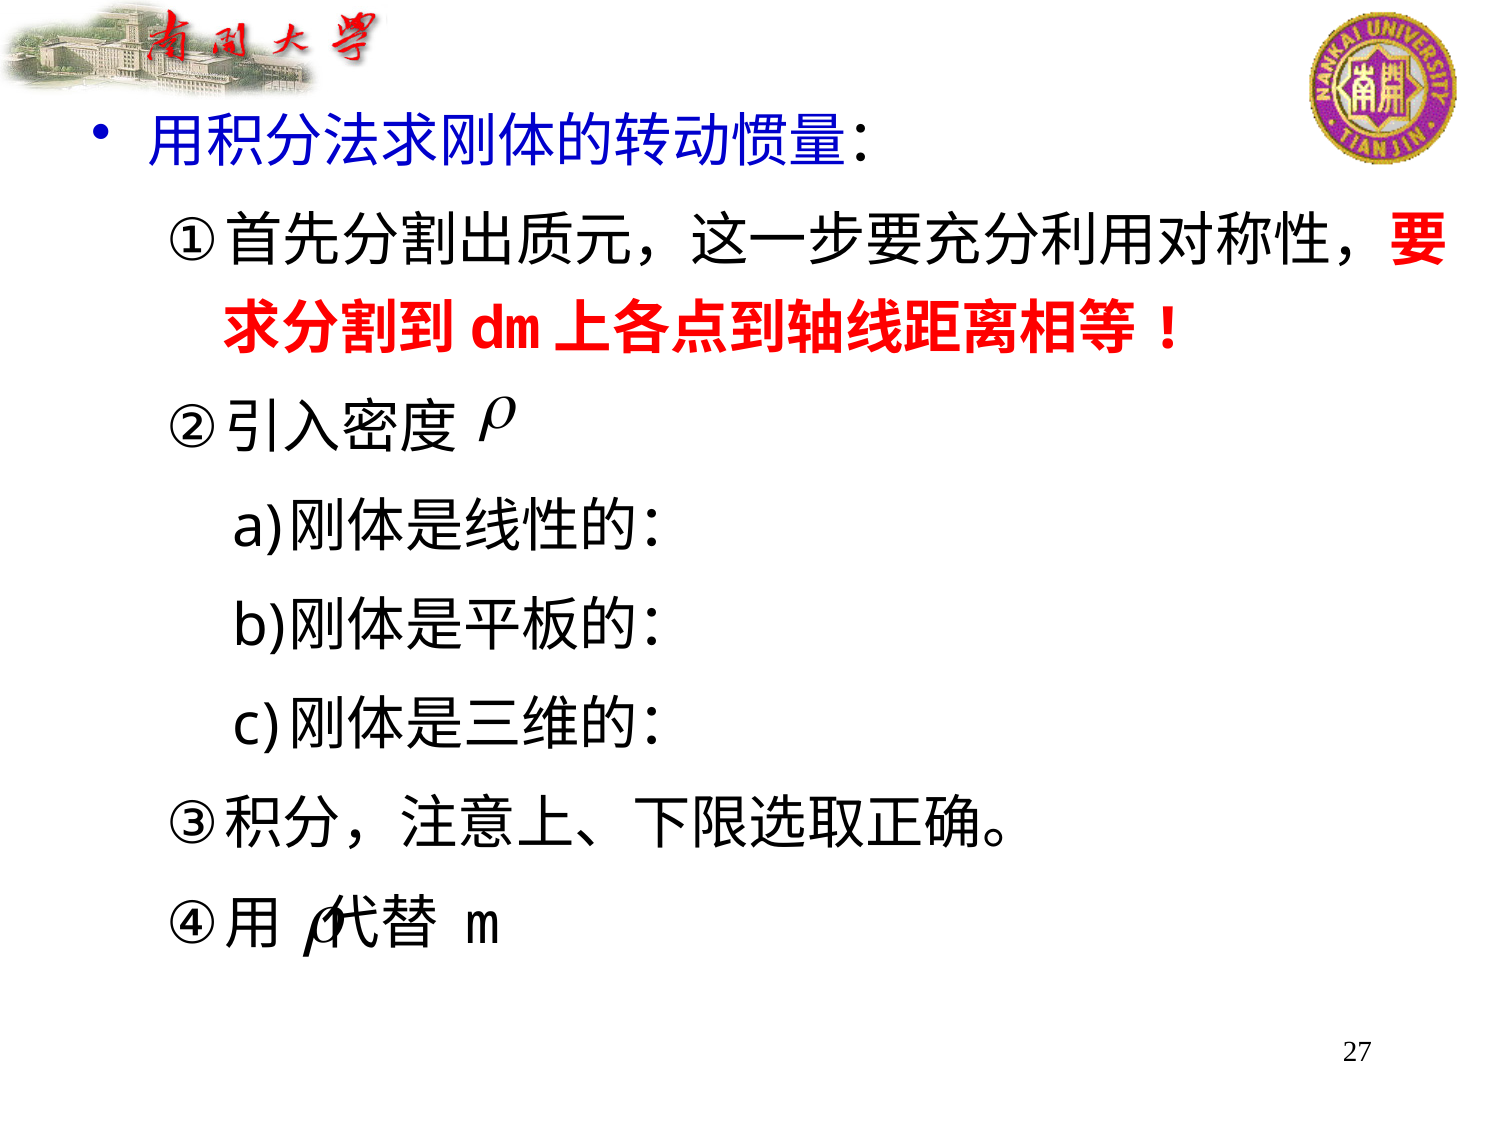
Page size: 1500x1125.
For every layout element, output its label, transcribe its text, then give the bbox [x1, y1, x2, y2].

picture [1262, 0, 1500, 178]
picture [0, 0, 388, 100]
list 用积分法求刚体的转动惯量： 首先分割出质元，这一步要充分利用对称性，要求分割到dm上各点到轴线距离相等! 引入密度 刚体是线性的： 刚体是平板的： 刚体是三维的： 积分，注意上、下限选取正确。 用 代替 m [76, 77, 1465, 950]
slide_number 27 [1074, 1024, 1388, 1101]
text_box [466, 385, 533, 457]
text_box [288, 893, 363, 973]
